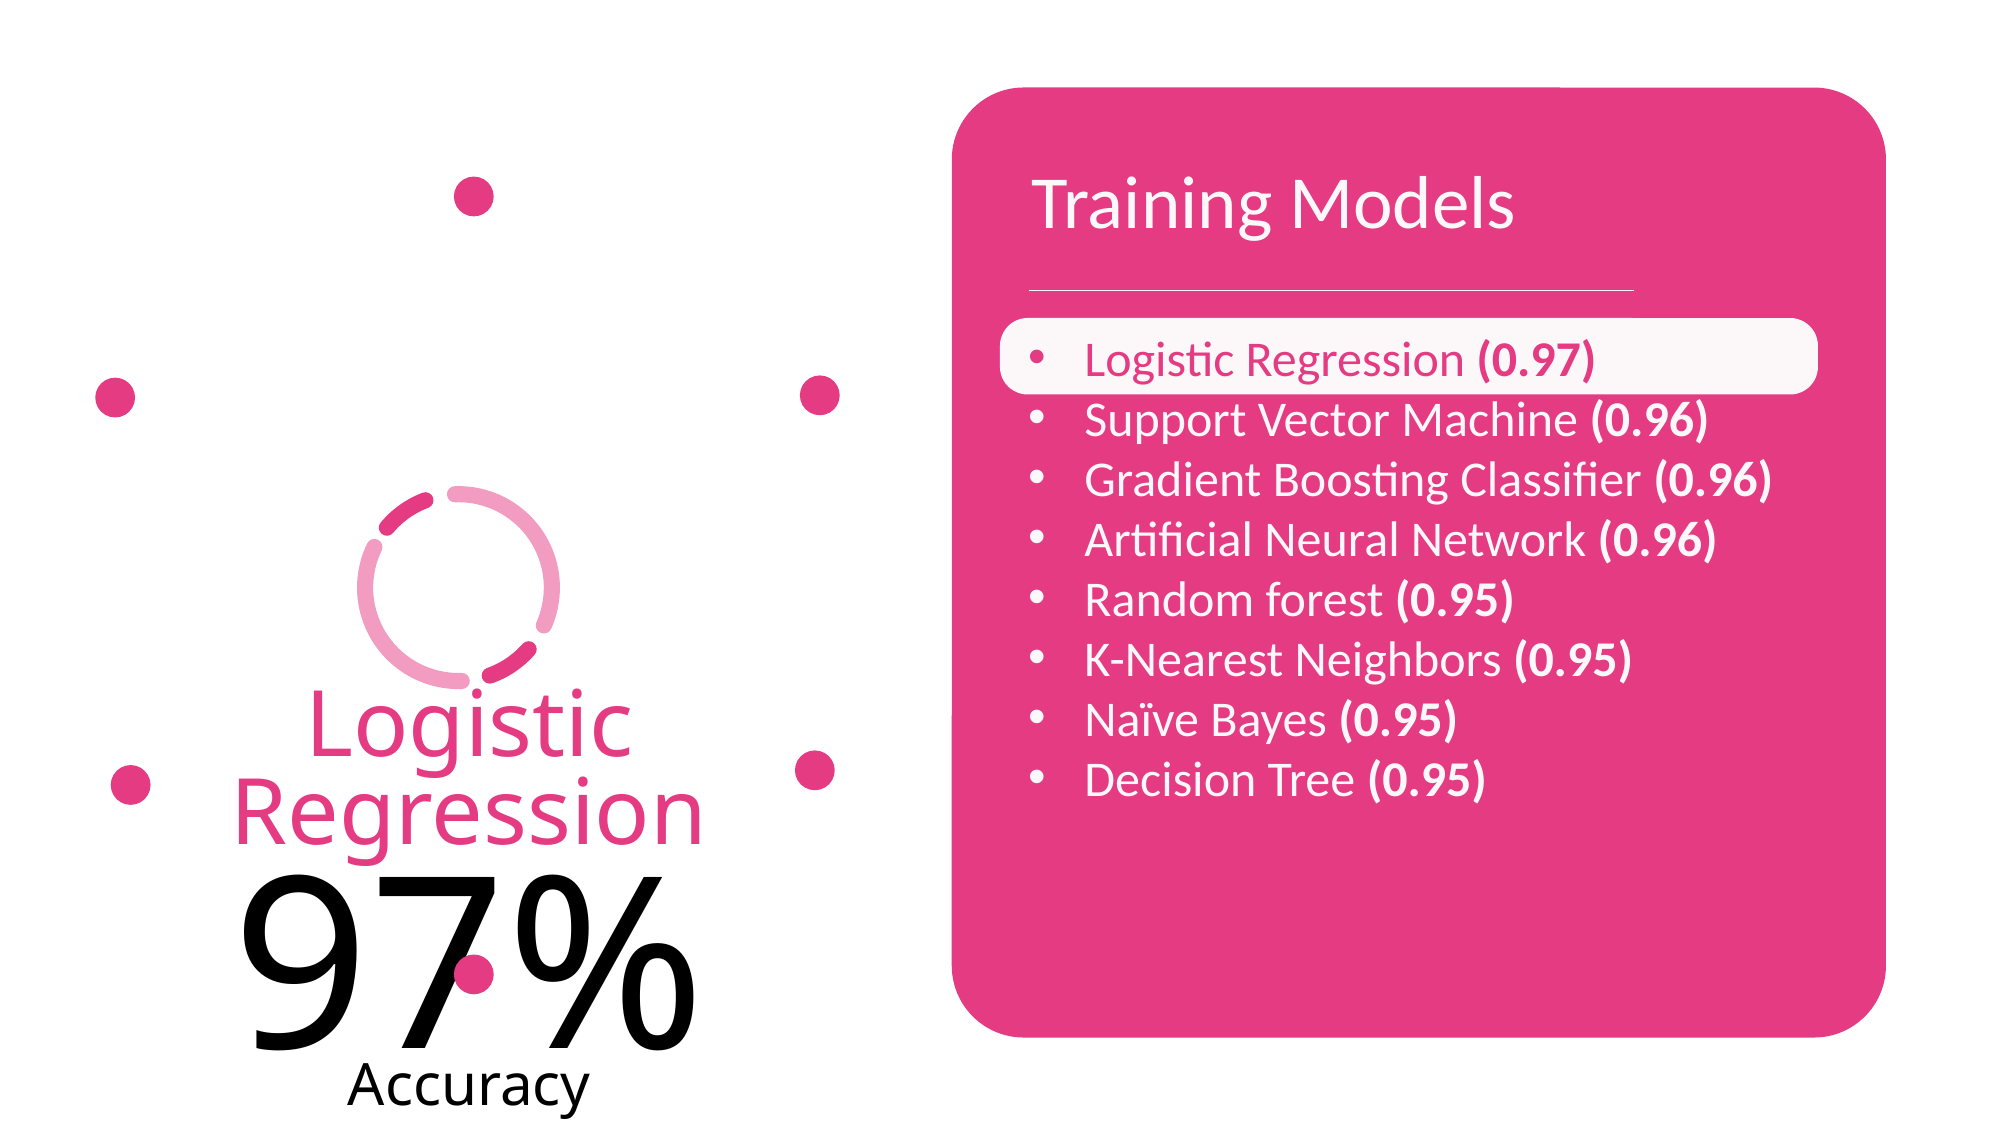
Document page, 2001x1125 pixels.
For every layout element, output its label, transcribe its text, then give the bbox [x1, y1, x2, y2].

text_box [950, 86, 1888, 1039]
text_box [74, 176, 861, 995]
text_box Logistic Regression 97% Accuracy [45, 678, 894, 1121]
text_box [998, 321, 1013, 392]
text_box Training Models [1016, 146, 1617, 252]
text_box Logistic Regression (0.97) Support Vector Machine (0.96) Gradient Boosting Classifier (0.96) Artificial Neural Network (0.96) Random forest (0.95) K-Nearest Neighbors (0.95) Naïve Bayes (0.95) Decision Tree (0.95) [1013, 318, 1852, 814]
